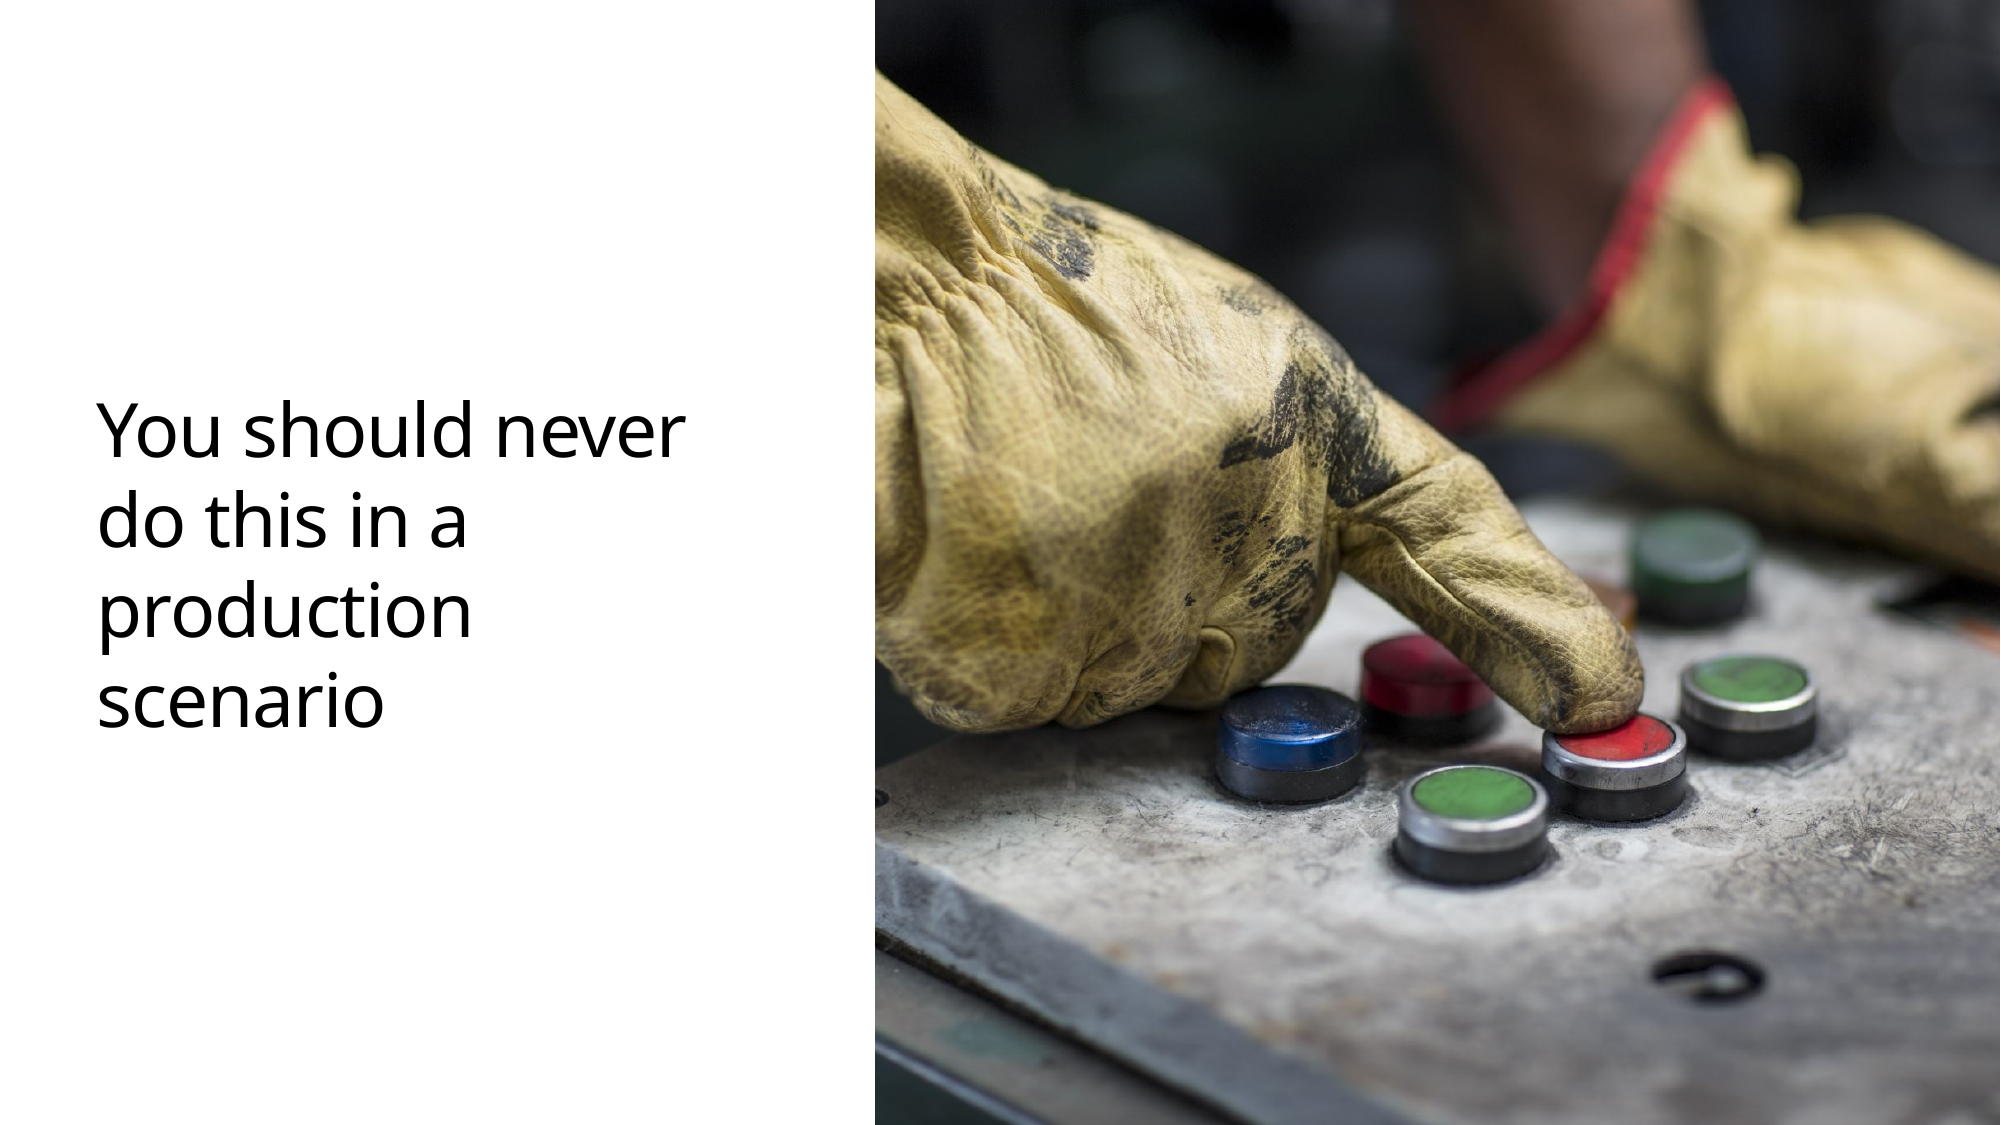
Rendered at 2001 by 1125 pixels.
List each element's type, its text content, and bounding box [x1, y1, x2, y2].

title You should never do this in a production scenario [96, 96, 779, 1029]
picture [874, 0, 2000, 1125]
